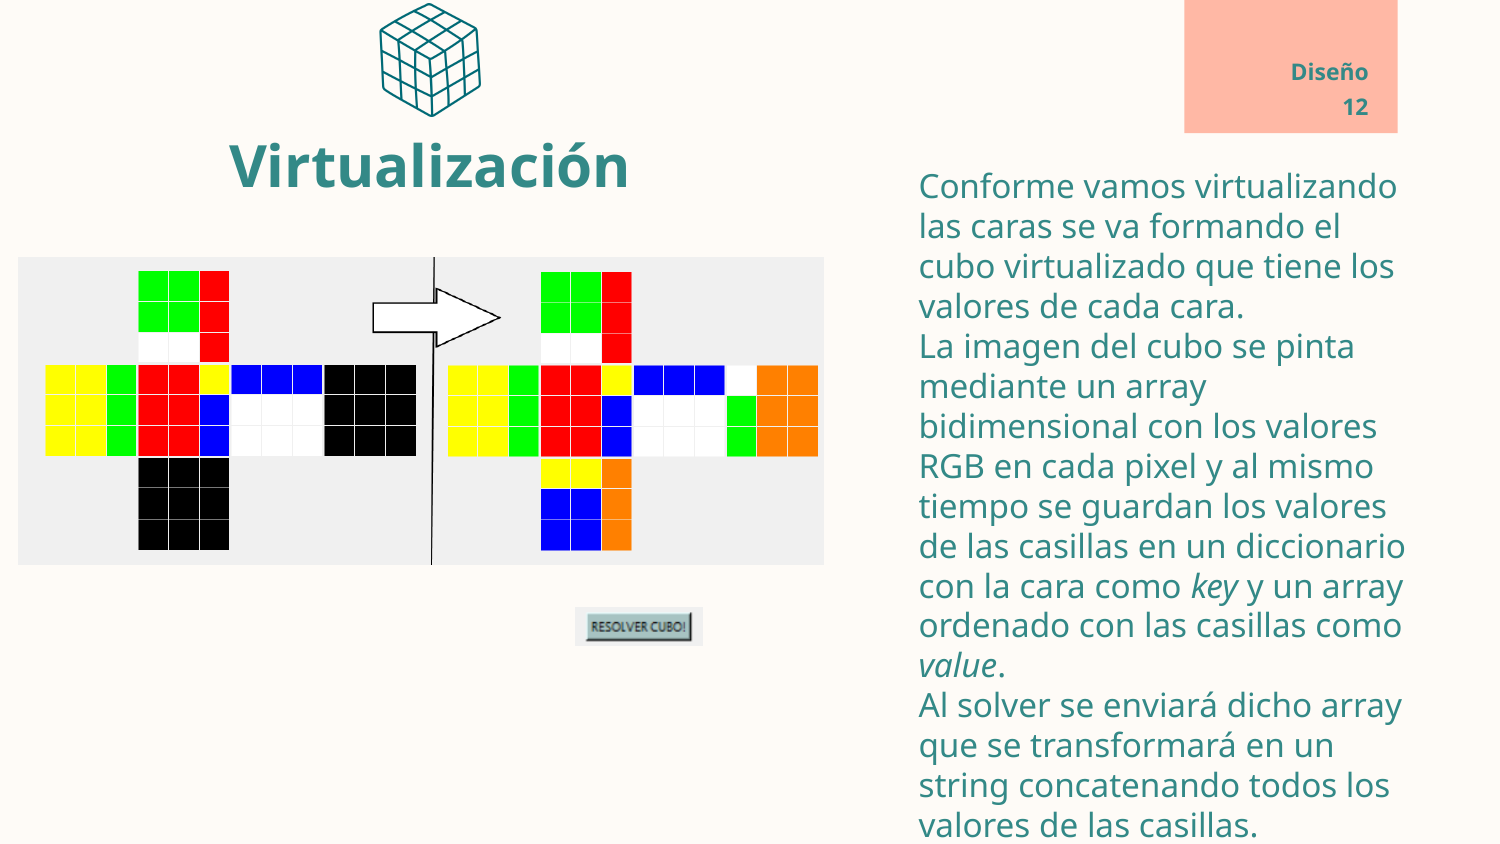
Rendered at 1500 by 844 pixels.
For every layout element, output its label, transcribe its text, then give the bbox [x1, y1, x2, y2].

slide_number 12 [1293, 77, 1384, 143]
picture [373, 3, 487, 118]
picture [18, 257, 824, 565]
picture [574, 607, 703, 647]
title Diseño [913, 21, 1384, 101]
text_box Conforme vamos virtualizando las caras se va formando el cubo virtualizado que tiene los valores de cada cara. La imagen del cubo se pinta mediante un array bidimensional con los valores RGB en cada pixel y al mismo tiempo se guardan los valores de las casillas en un diccionario con la cara como key y un array ordenado con las casillas como value. Al solver se enviará dicho array que se transformará en un string concatenando todos los valores de las casillas. [878, 158, 1442, 795]
text_box Virtualización [36, 138, 824, 215]
